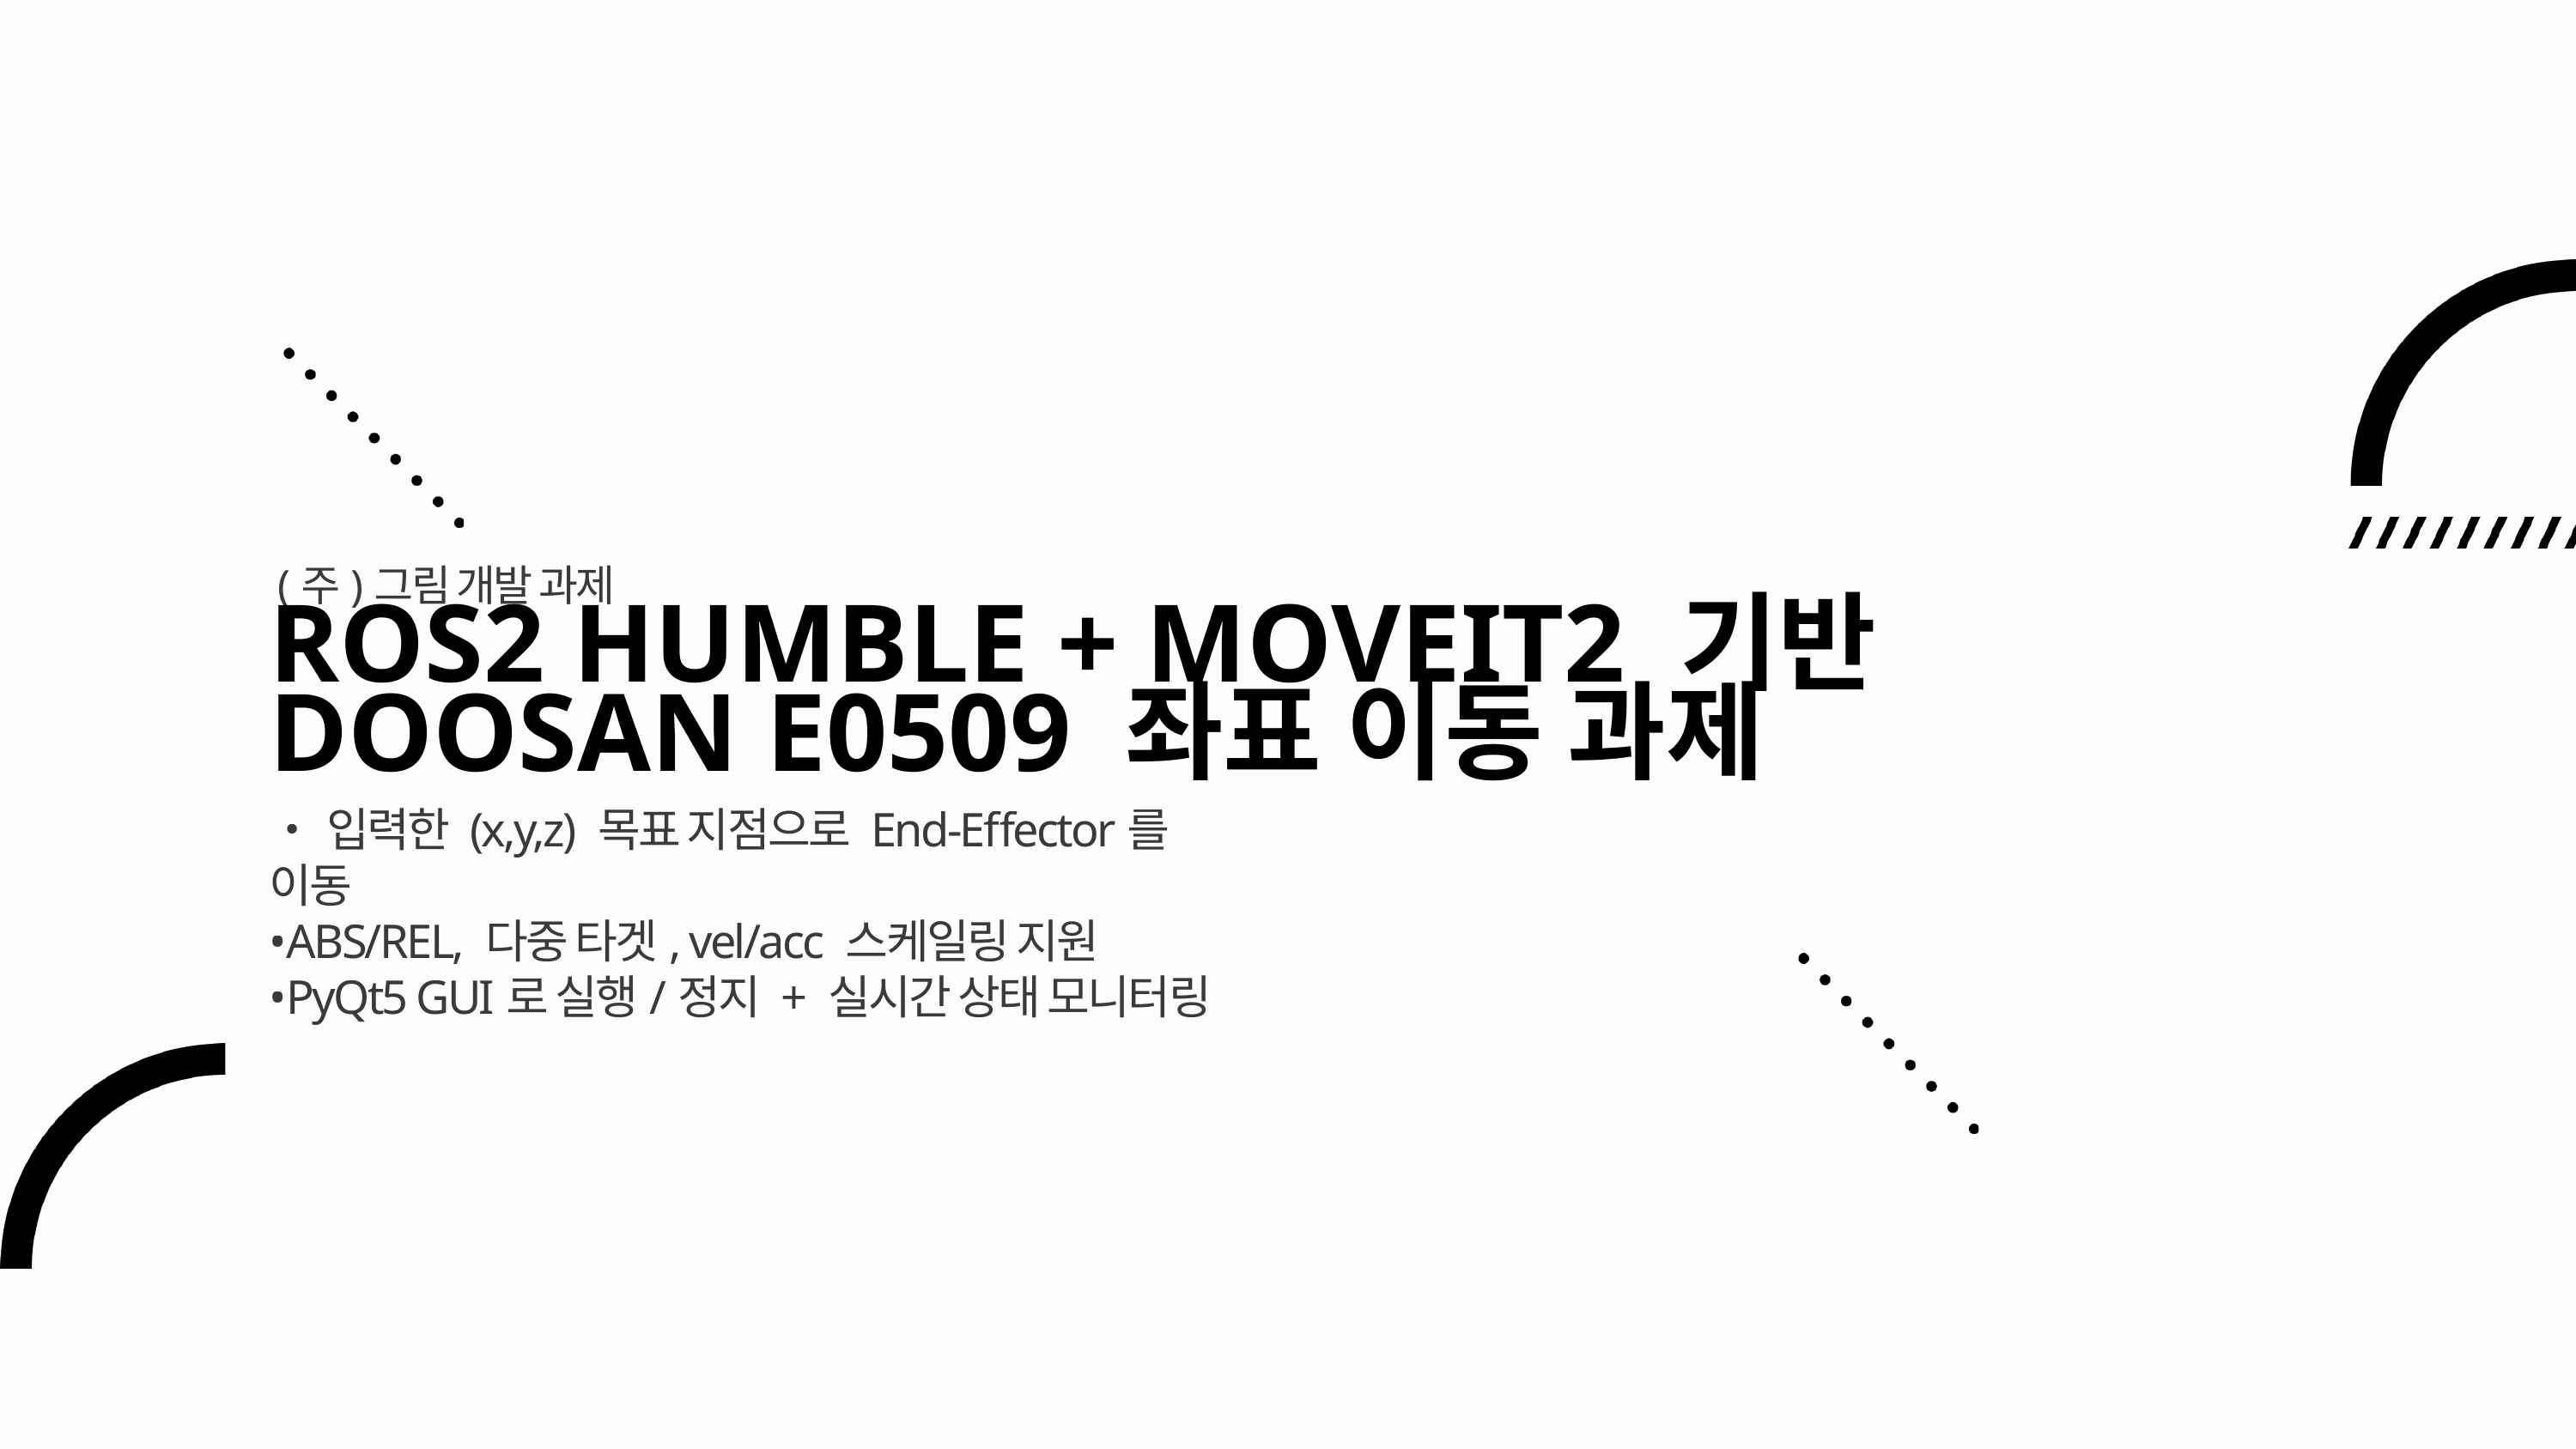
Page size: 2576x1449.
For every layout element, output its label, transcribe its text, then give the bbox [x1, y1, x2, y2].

text_box (주)그림 개발 과제 [277, 558, 963, 610]
text_box •입력한 (x,y,z) 목표 지점으로 End-Effector를 이동 •ABS/REL, 다중 타겟, vel/acc 스케일링 지원 •PyQt5 GUI로 실행/정지 + 실시간 상태 모니터링 [269, 800, 1228, 1063]
text_box [1798, 953, 1979, 1134]
text_box [2350, 259, 2576, 486]
text_box [283, 348, 465, 528]
text_box [0, 1043, 226, 1269]
text_box ROS2 HUMBLE + MOVEIT2 기반 DOOSAN E0509 좌표 이동 과제 [269, 614, 1979, 793]
text_box [2347, 517, 2576, 549]
